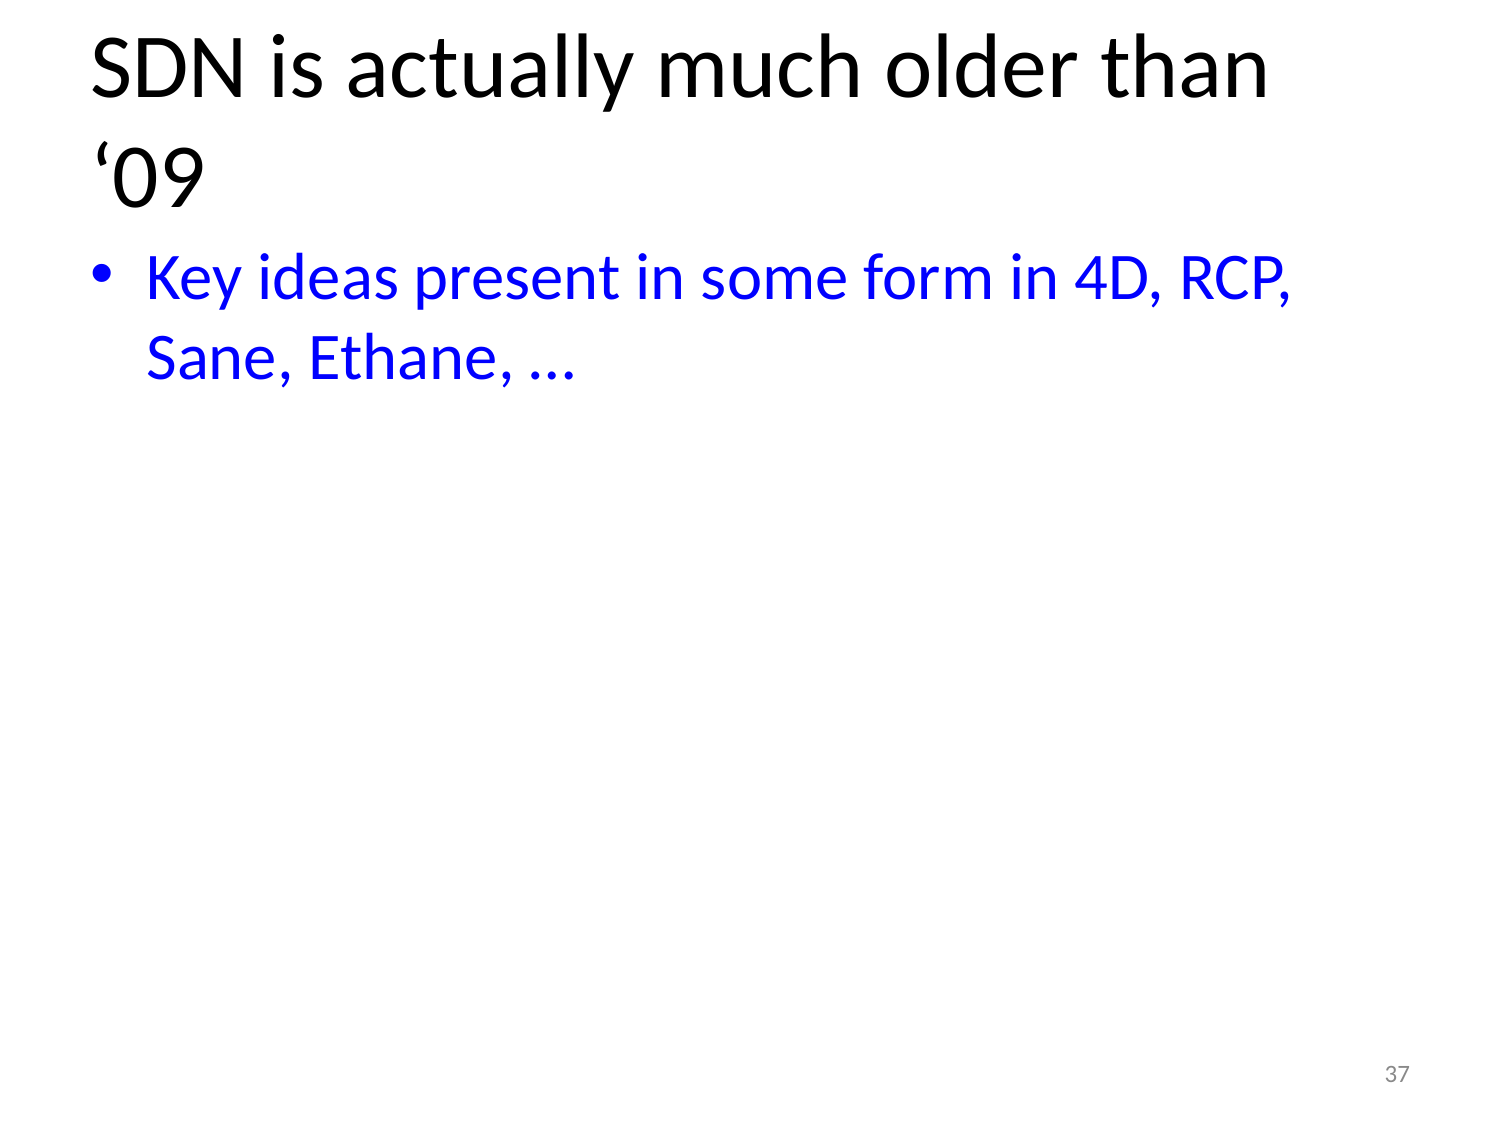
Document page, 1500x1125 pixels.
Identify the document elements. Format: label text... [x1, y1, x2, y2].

title SDN is actually much older than ‘09 [74, 40, 1426, 191]
list Key ideas present in some form in 4D, RCP, Sane, Ethane, … [74, 224, 1426, 1006]
slide_number 37 [1074, 1042, 1425, 1103]
